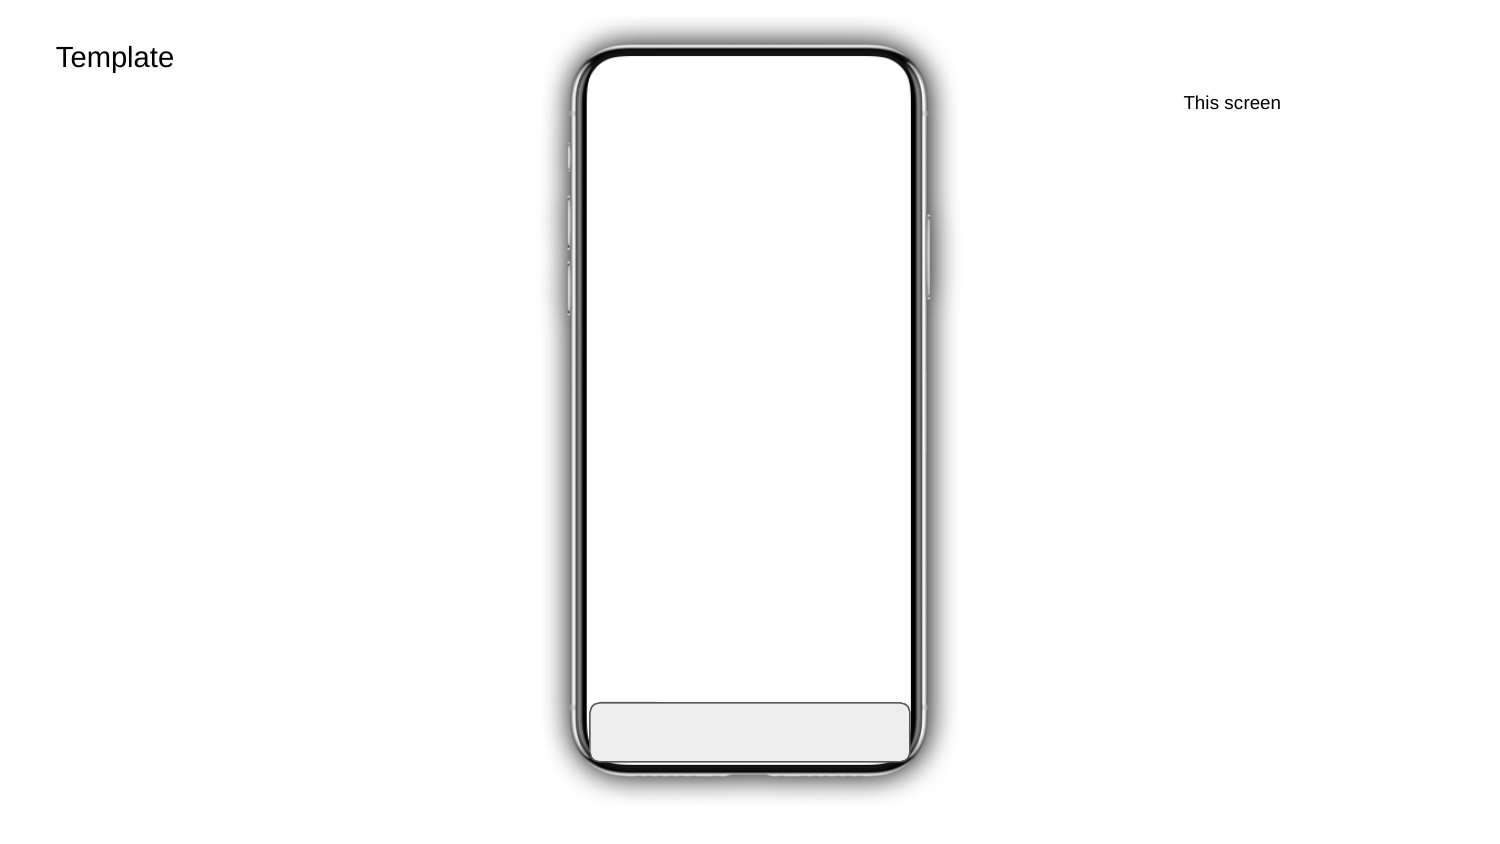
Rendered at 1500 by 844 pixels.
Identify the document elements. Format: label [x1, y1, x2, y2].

picture [537, 13, 963, 808]
text_box [40, 23, 246, 76]
text_box [1168, 75, 1374, 257]
